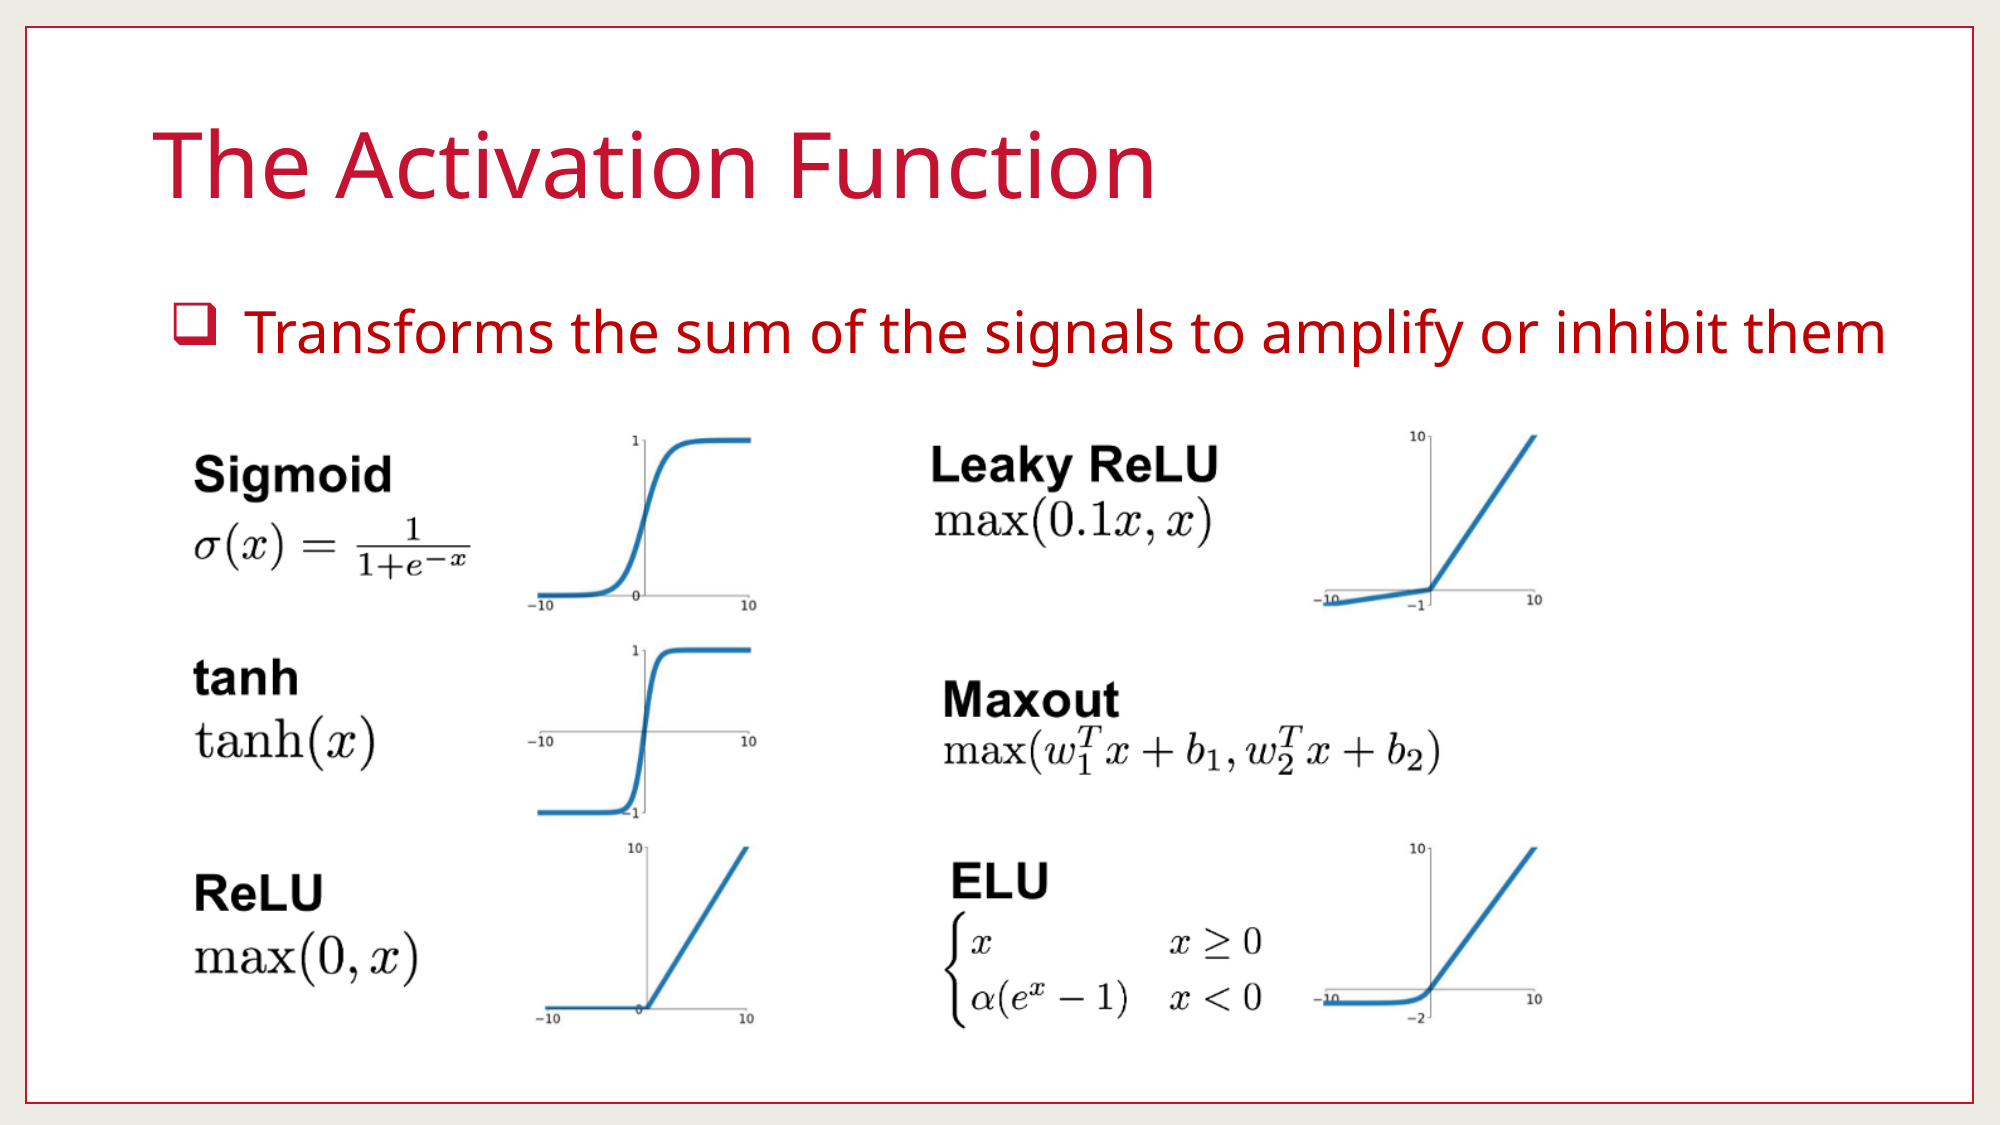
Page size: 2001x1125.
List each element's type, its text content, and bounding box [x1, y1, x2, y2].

picture [137, 421, 1638, 1066]
list Transforms the sum of the signals to amplify or inhibit them [154, 296, 1972, 1010]
